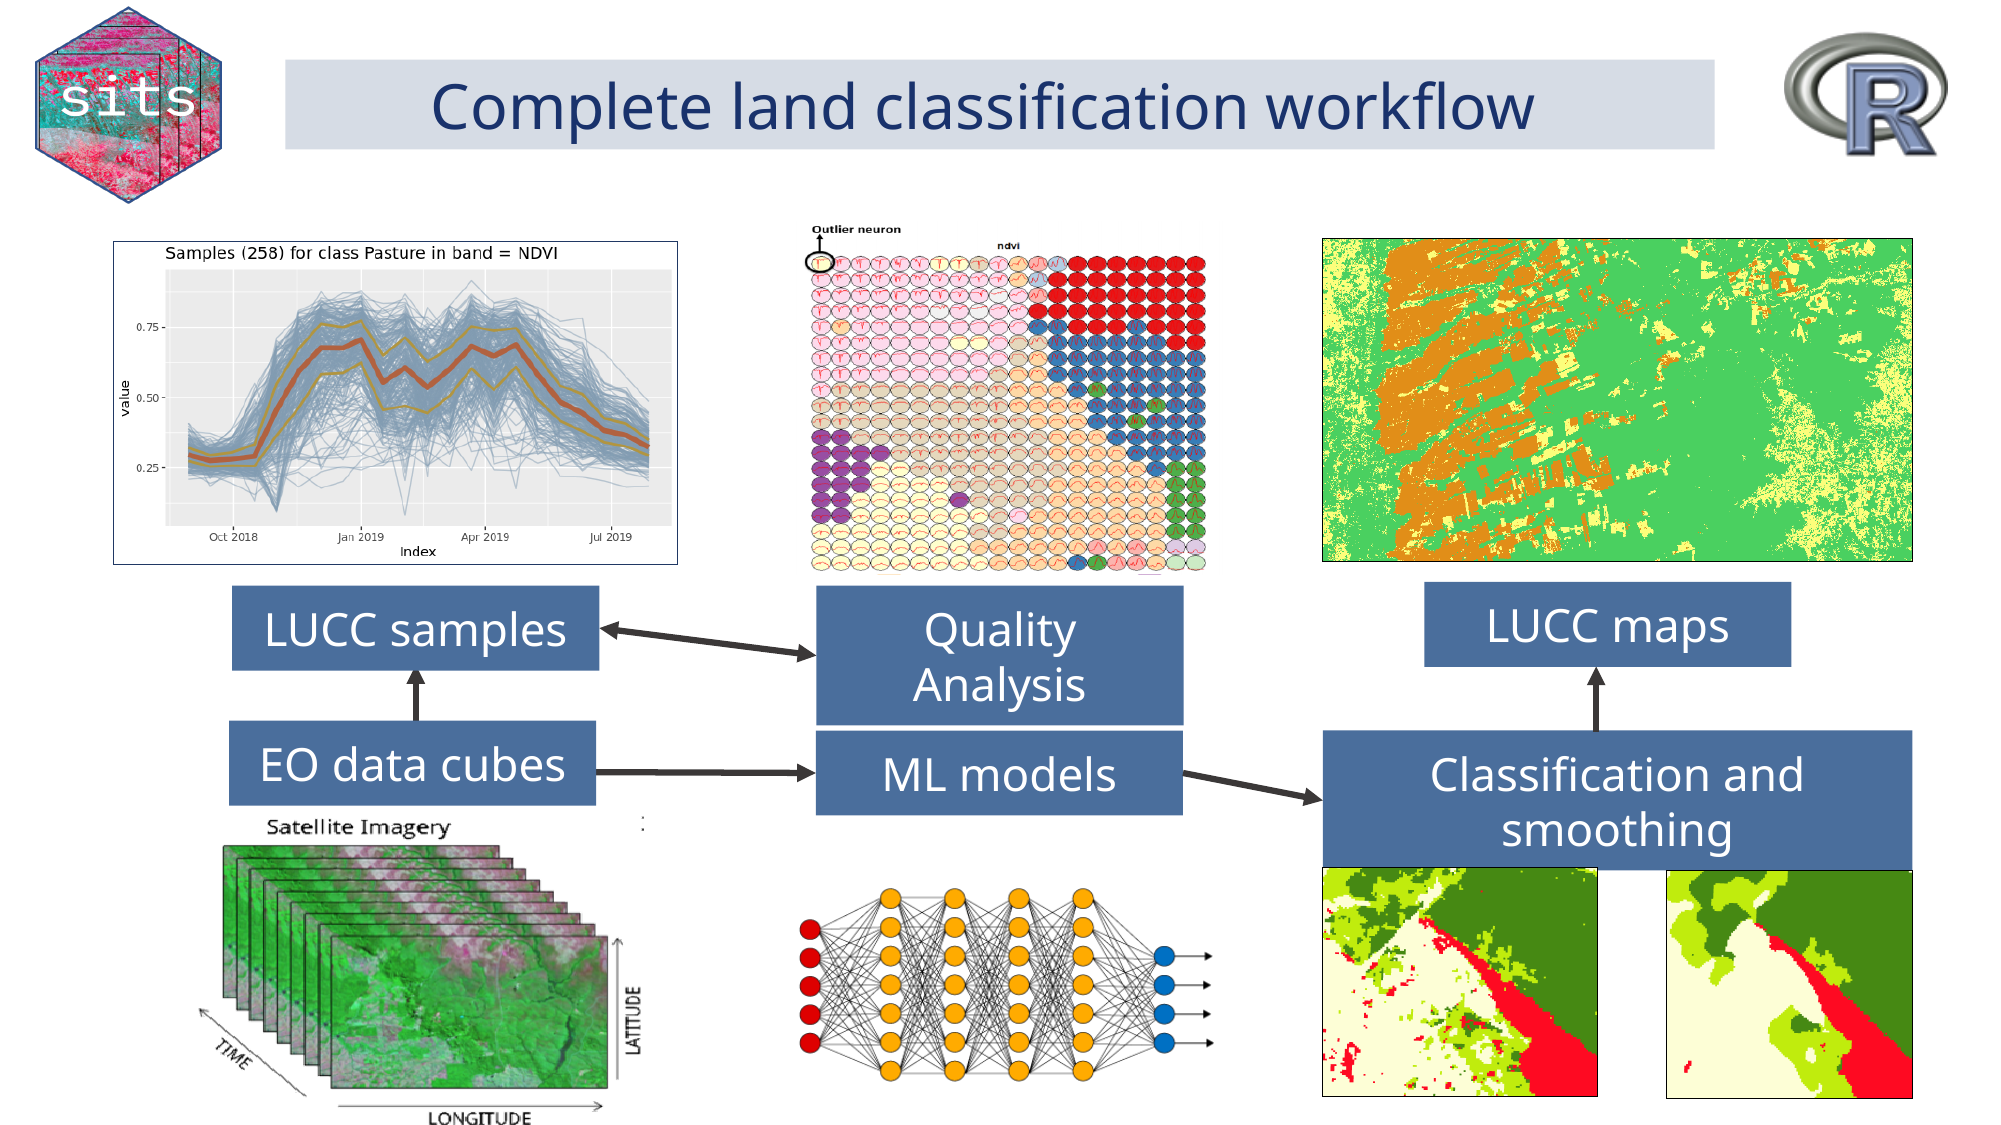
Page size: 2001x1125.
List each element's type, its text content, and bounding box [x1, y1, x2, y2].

picture [1322, 238, 1913, 562]
text_box EO data cubes [229, 720, 597, 806]
picture [1322, 867, 1598, 1097]
picture [1784, 13, 1948, 176]
text_box LUCC maps [1424, 581, 1792, 667]
picture [113, 240, 678, 565]
text_box Classification and smoothing [1322, 730, 1913, 871]
picture [1666, 870, 1913, 1099]
picture [196, 806, 645, 1125]
text_box LUCC samples [232, 585, 600, 671]
text_box Complete land classification workflow [285, 59, 1715, 150]
text_box Quality Analysis [816, 585, 1184, 726]
picture [22, 6, 234, 204]
picture [786, 883, 1214, 1086]
text_box ML models [815, 730, 1183, 816]
picture [777, 218, 1223, 575]
